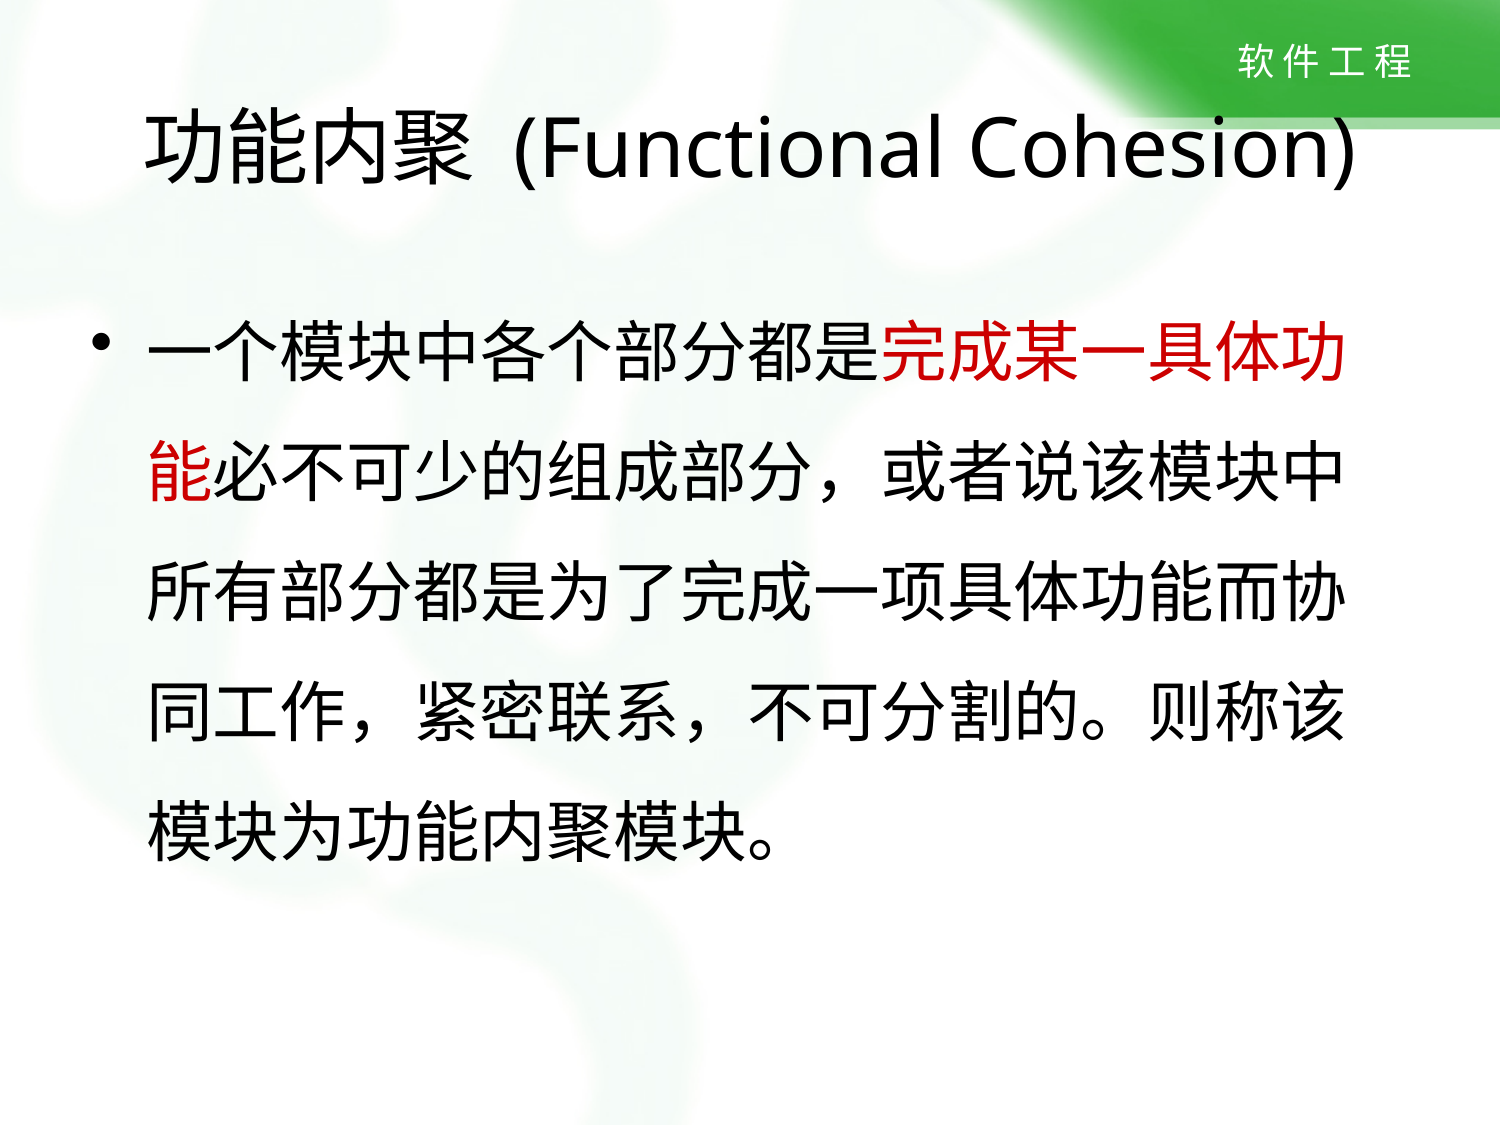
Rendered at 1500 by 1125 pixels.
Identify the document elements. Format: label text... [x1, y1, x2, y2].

list 一个模块中各个部分都是完成某一具体功能必不可少的组成部分，或者说该模块中所有部分都是为了完成一项具体功能而协同工作，紧密联系，不可分割的。则称该模块为功能内聚模块。 [75, 262, 1425, 1005]
picture [0, 0, 1500, 1125]
title 功能内聚 (Functional Cohesion) [75, 45, 1425, 233]
